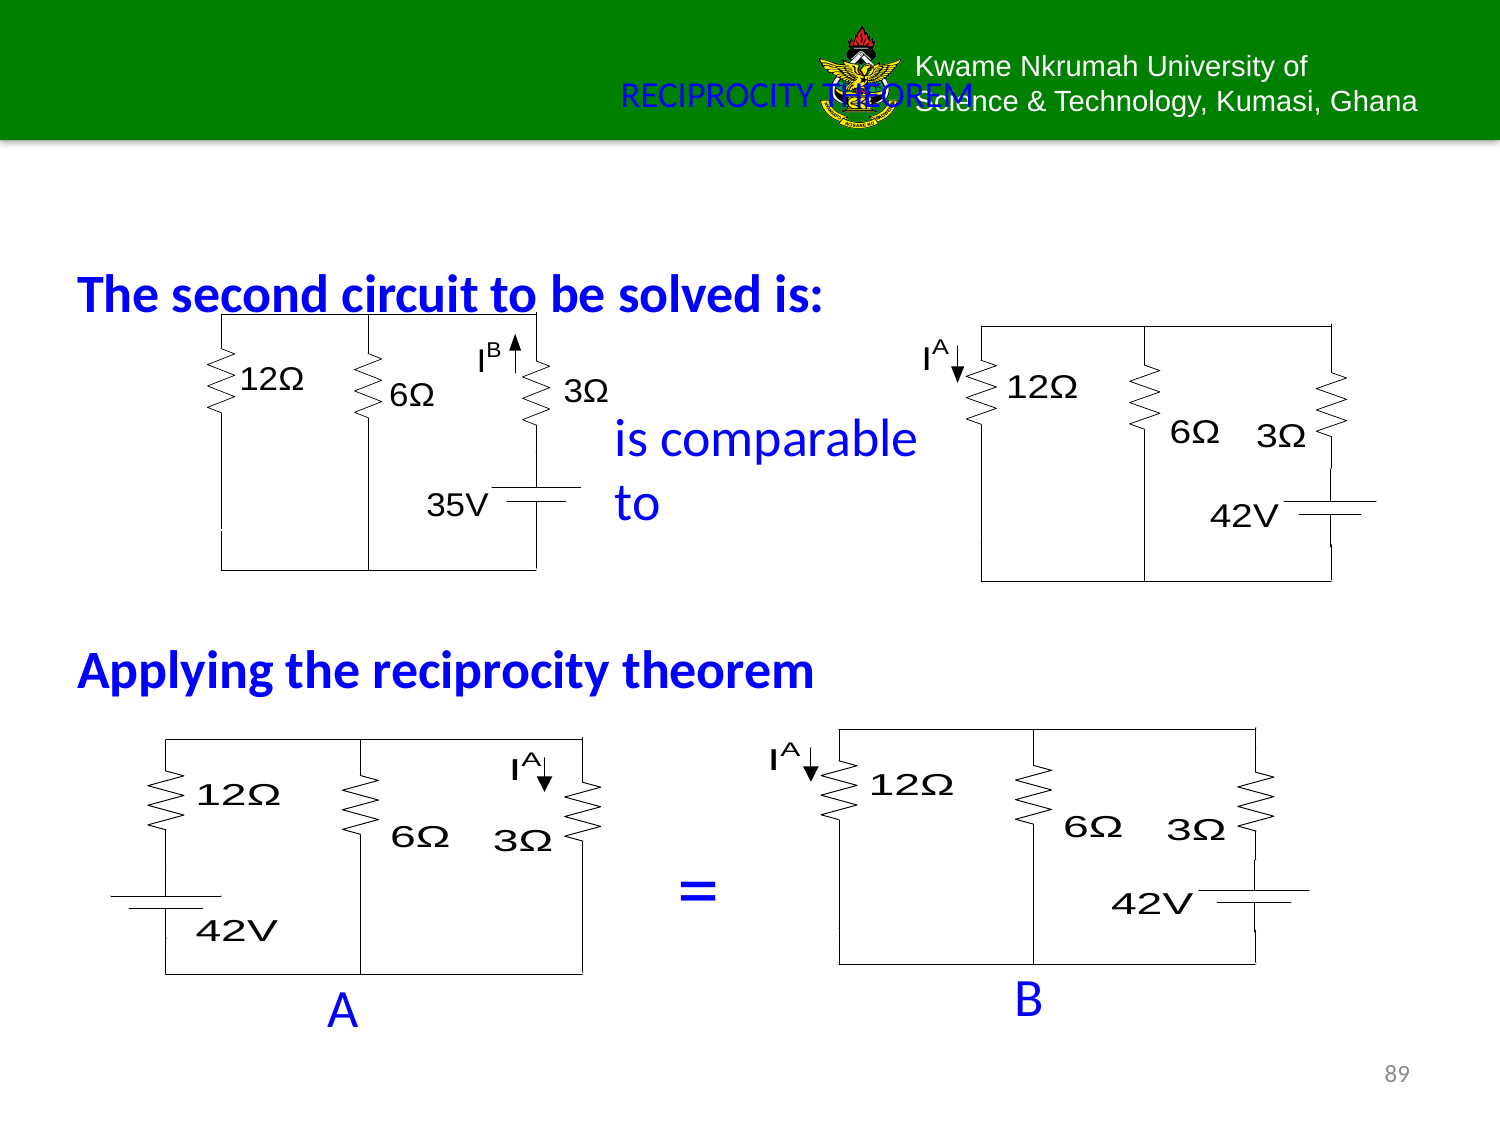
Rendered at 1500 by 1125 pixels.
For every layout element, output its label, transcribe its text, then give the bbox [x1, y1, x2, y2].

slide_number 89 [1074, 1042, 1425, 1103]
subtitle The second circuit to be solved is: Applying the reciprocity theorem [62, 250, 1450, 1059]
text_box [187, 308, 613, 575]
text_box = [679, 826, 707, 943]
text_box B [999, 977, 1063, 1035]
text_box A [312, 987, 375, 1046]
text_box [712, 723, 1338, 968]
title RECIPROCITY THEOREM [108, 19, 1446, 170]
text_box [874, 319, 1401, 586]
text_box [49, 733, 676, 979]
text_box is comparable to [616, 394, 869, 539]
